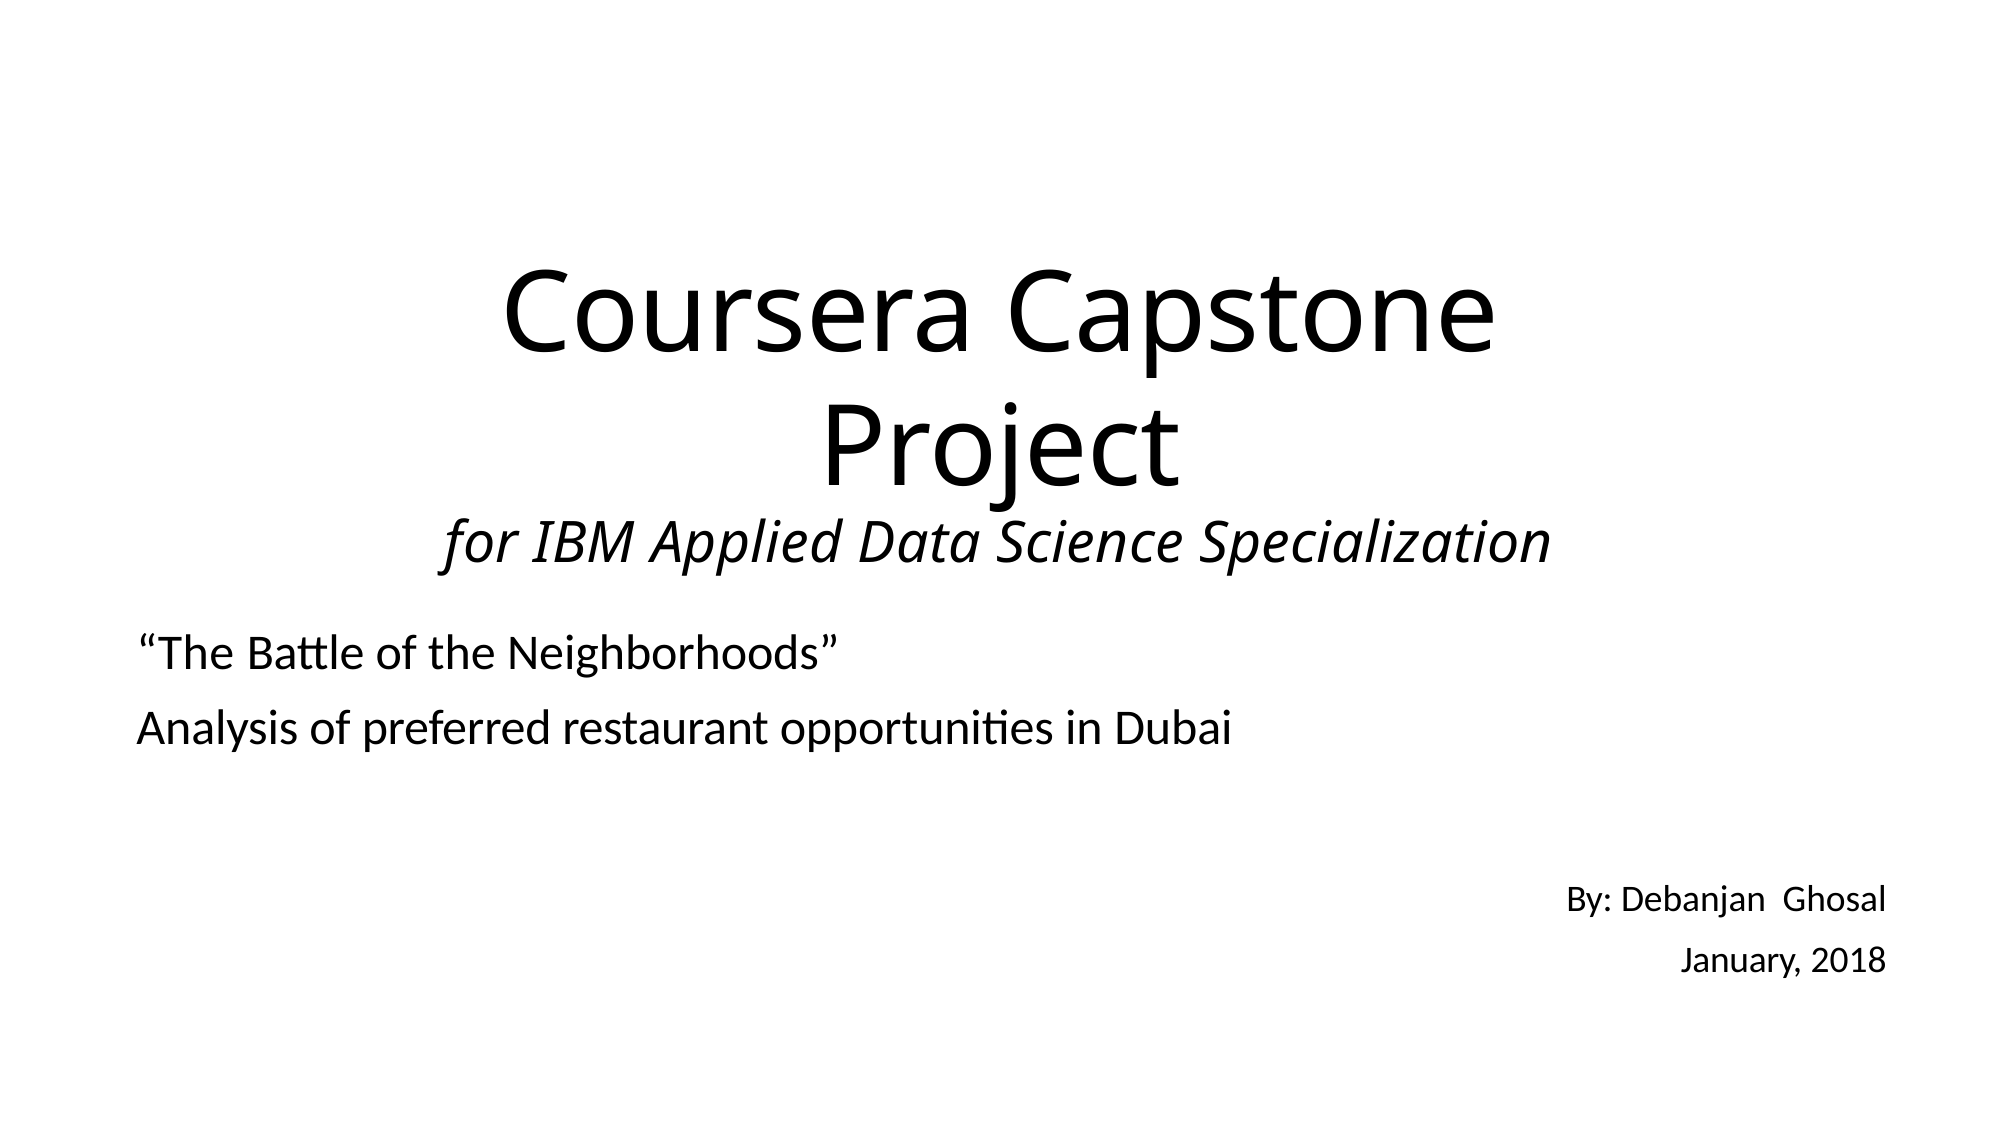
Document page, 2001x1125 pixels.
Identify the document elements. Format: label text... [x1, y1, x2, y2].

title Coursera Capstone Project for IBM Applied Data Science Specialization [402, 238, 1598, 575]
text_box “The Battle of the Neighborhoods” Analysis of preferred restaurant opportunities in Dubai By: Debanjan Ghosal January, 2018 [134, 602, 1888, 980]
